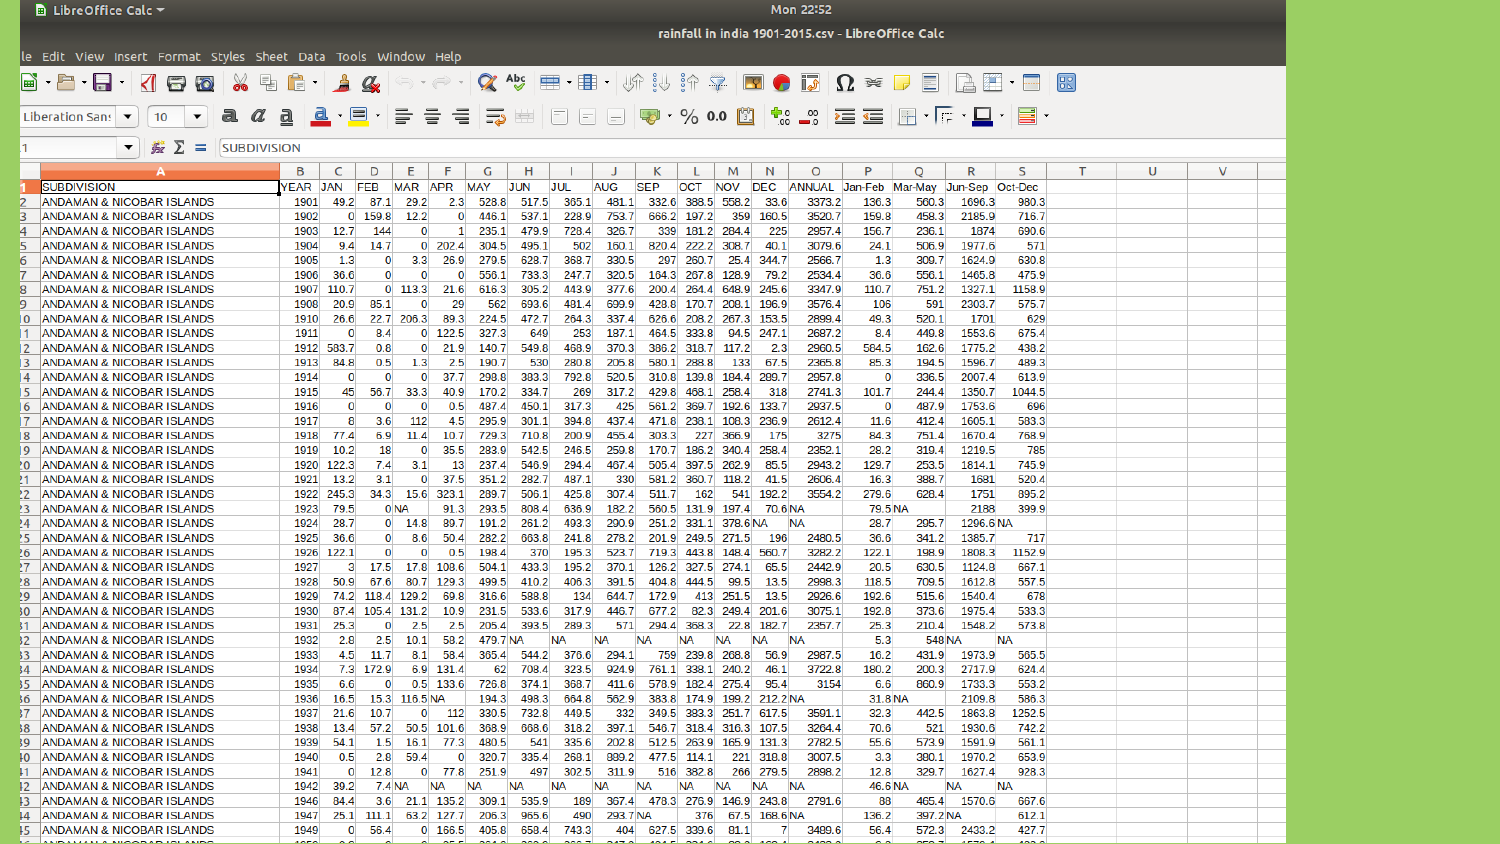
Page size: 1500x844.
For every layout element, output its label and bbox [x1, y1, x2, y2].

picture [19, 0, 1287, 843]
